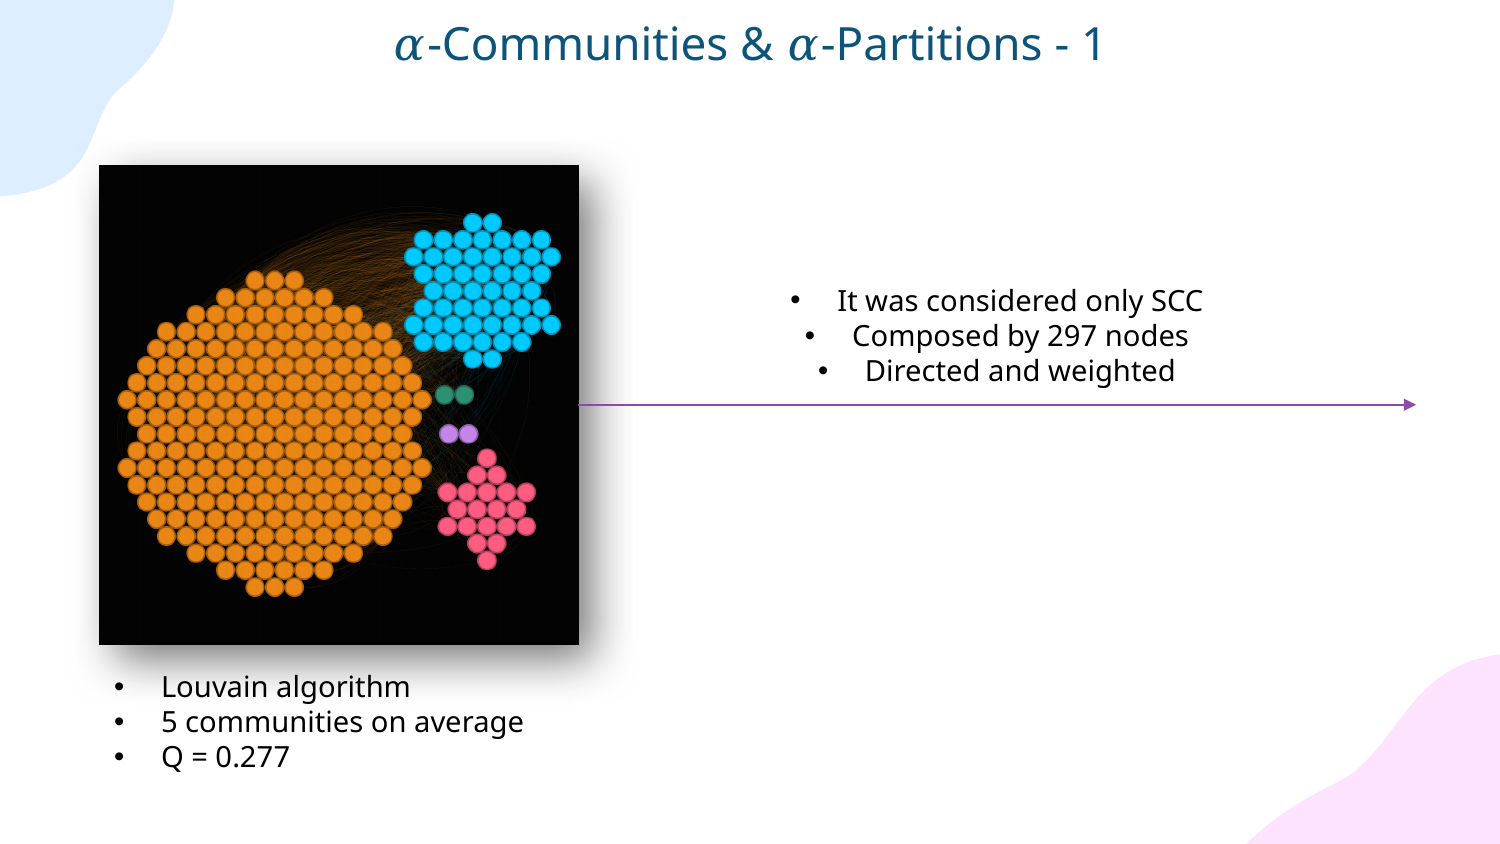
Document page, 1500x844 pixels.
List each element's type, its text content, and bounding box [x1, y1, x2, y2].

text_box It was considered only SCC Composed by 297 nodes Directed and weighted [626, 274, 1417, 395]
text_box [610, 274, 617, 395]
text_box Louvain algorithm 5 communities on average Q = 0.277 [99, 661, 579, 781]
picture [99, 165, 579, 645]
title 𝛼-Communities & 𝛼-Partitions - 1 [0, 0, 1500, 94]
